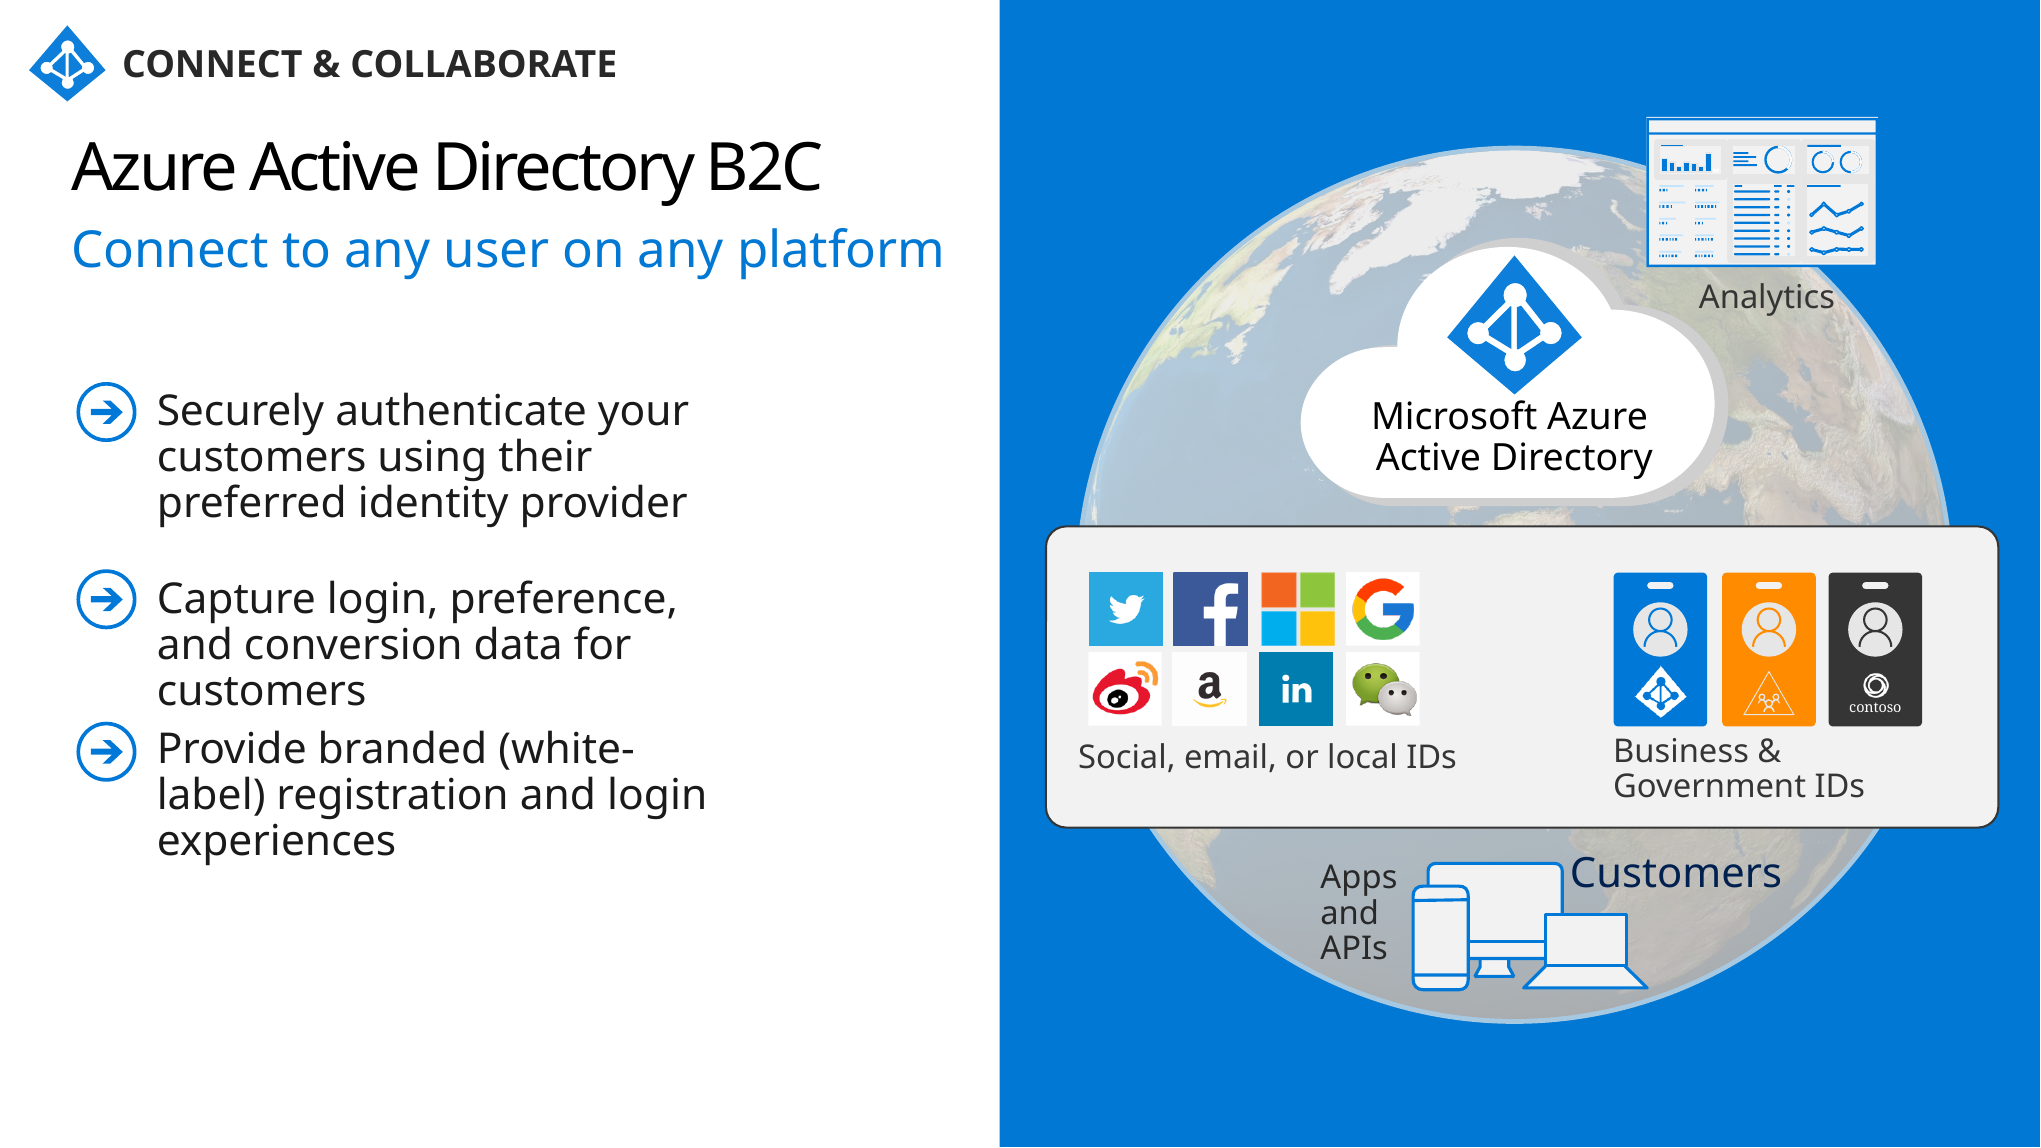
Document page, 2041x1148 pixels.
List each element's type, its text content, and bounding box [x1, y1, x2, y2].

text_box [1073, 571, 1462, 785]
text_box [76, 381, 755, 540]
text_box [1646, 117, 1879, 325]
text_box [1075, 145, 1954, 1025]
text_box [999, 0, 2041, 1148]
text_box [1954, 526, 1999, 828]
text_box Connect to any user on any platform [71, 209, 1035, 286]
title Azure Active Directory B2C [71, 105, 1969, 231]
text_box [1598, 572, 1923, 816]
text_box [29, 25, 106, 102]
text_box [76, 718, 755, 877]
text_box CONNECT & COLLABORATE [86, 25, 654, 107]
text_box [76, 568, 755, 680]
text_box [1045, 526, 1075, 828]
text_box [1300, 237, 1729, 507]
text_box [1305, 853, 1648, 990]
